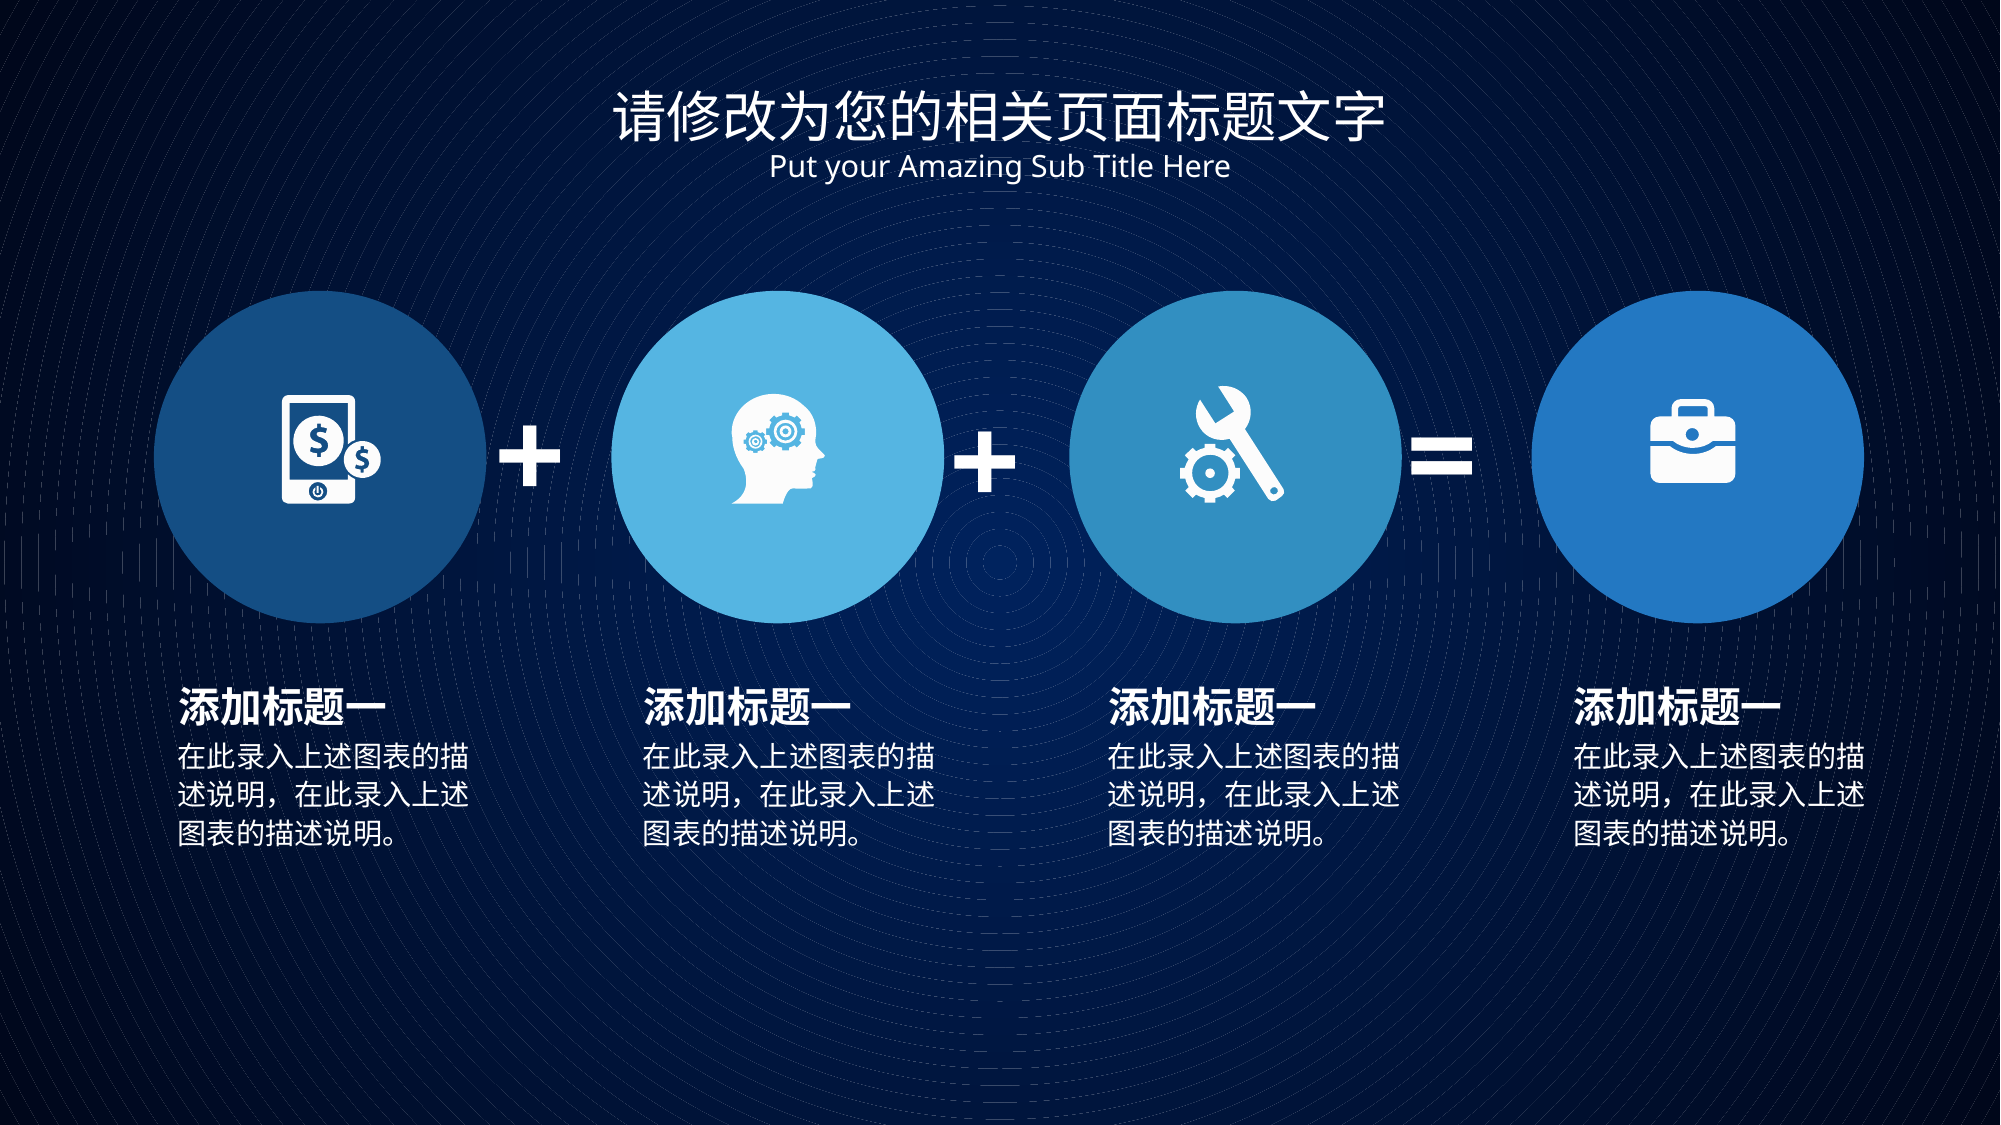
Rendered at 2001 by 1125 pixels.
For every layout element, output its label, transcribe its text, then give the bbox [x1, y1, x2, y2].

text_box [1069, 290, 1392, 624]
text_box Put your Amazing Sub Title Here [580, 147, 1420, 185]
text_box [1531, 290, 1865, 624]
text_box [627, 673, 975, 859]
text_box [1180, 384, 1285, 503]
text_box 请修改为您的相关页面标题文字 [409, 81, 1591, 149]
text_box = [1392, 368, 1494, 534]
text_box + [934, 373, 1036, 539]
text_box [162, 673, 510, 859]
text_box [611, 290, 934, 624]
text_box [731, 393, 830, 504]
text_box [1650, 399, 1736, 483]
text_box [153, 290, 479, 624]
text_box + [479, 368, 581, 534]
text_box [282, 395, 383, 504]
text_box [1092, 673, 1441, 859]
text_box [1558, 673, 1906, 859]
